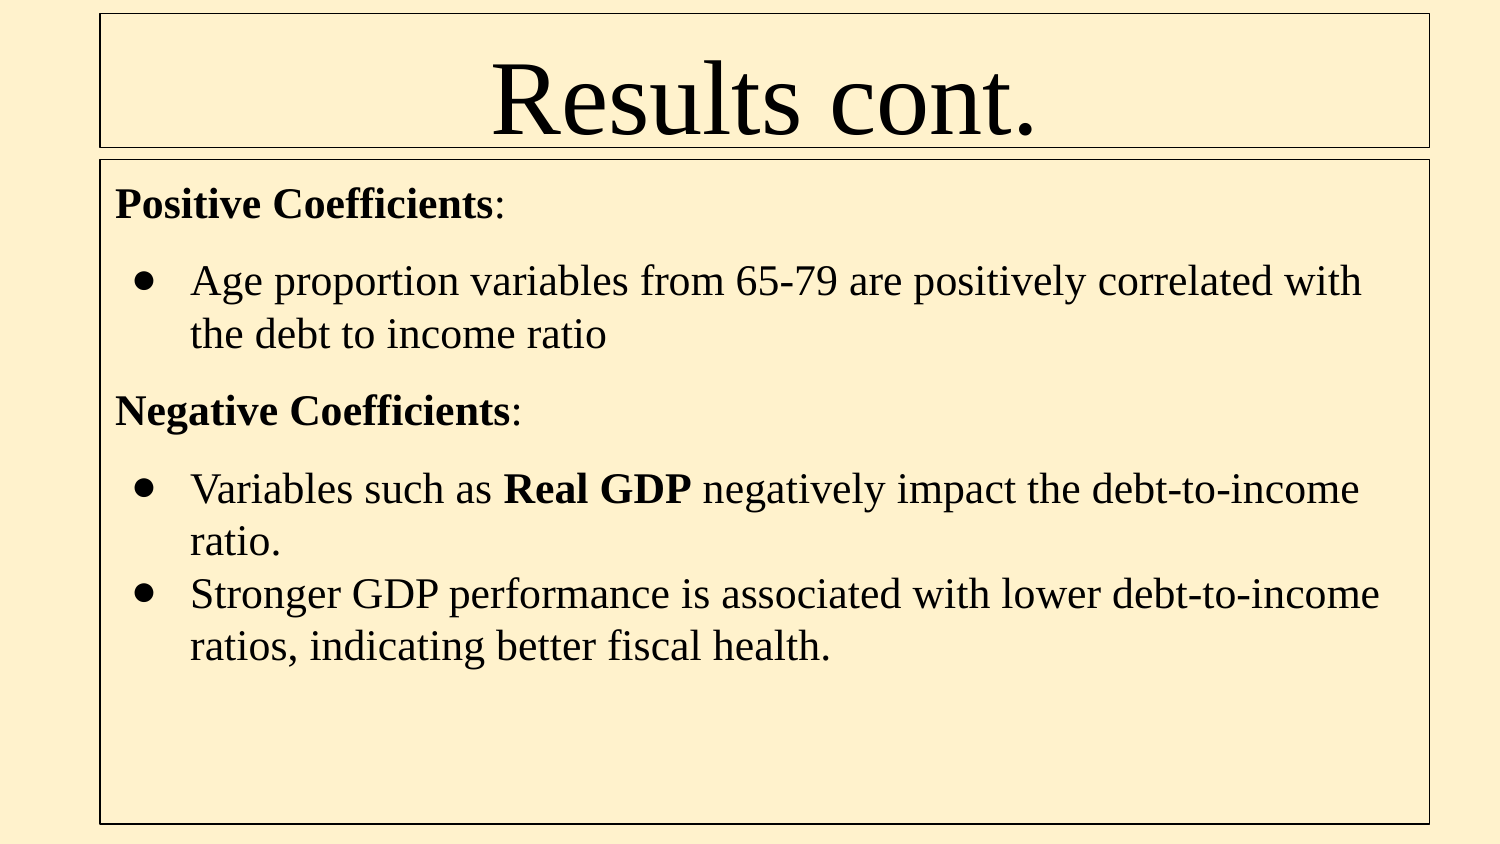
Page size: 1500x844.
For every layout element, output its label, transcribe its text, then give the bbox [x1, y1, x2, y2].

text_box Results cont. [100, 13, 1430, 148]
text_box Positive Coefficients: Age proportion variables from 65-79 are positively correlated with the debt to income ratio Negative Coefficients: Variables such as Real GDP negatively impact the debt-to-income ratio. Stronger GDP performance is associated with lower debt-to-income ratios, indicating better fiscal health. [100, 159, 1430, 825]
